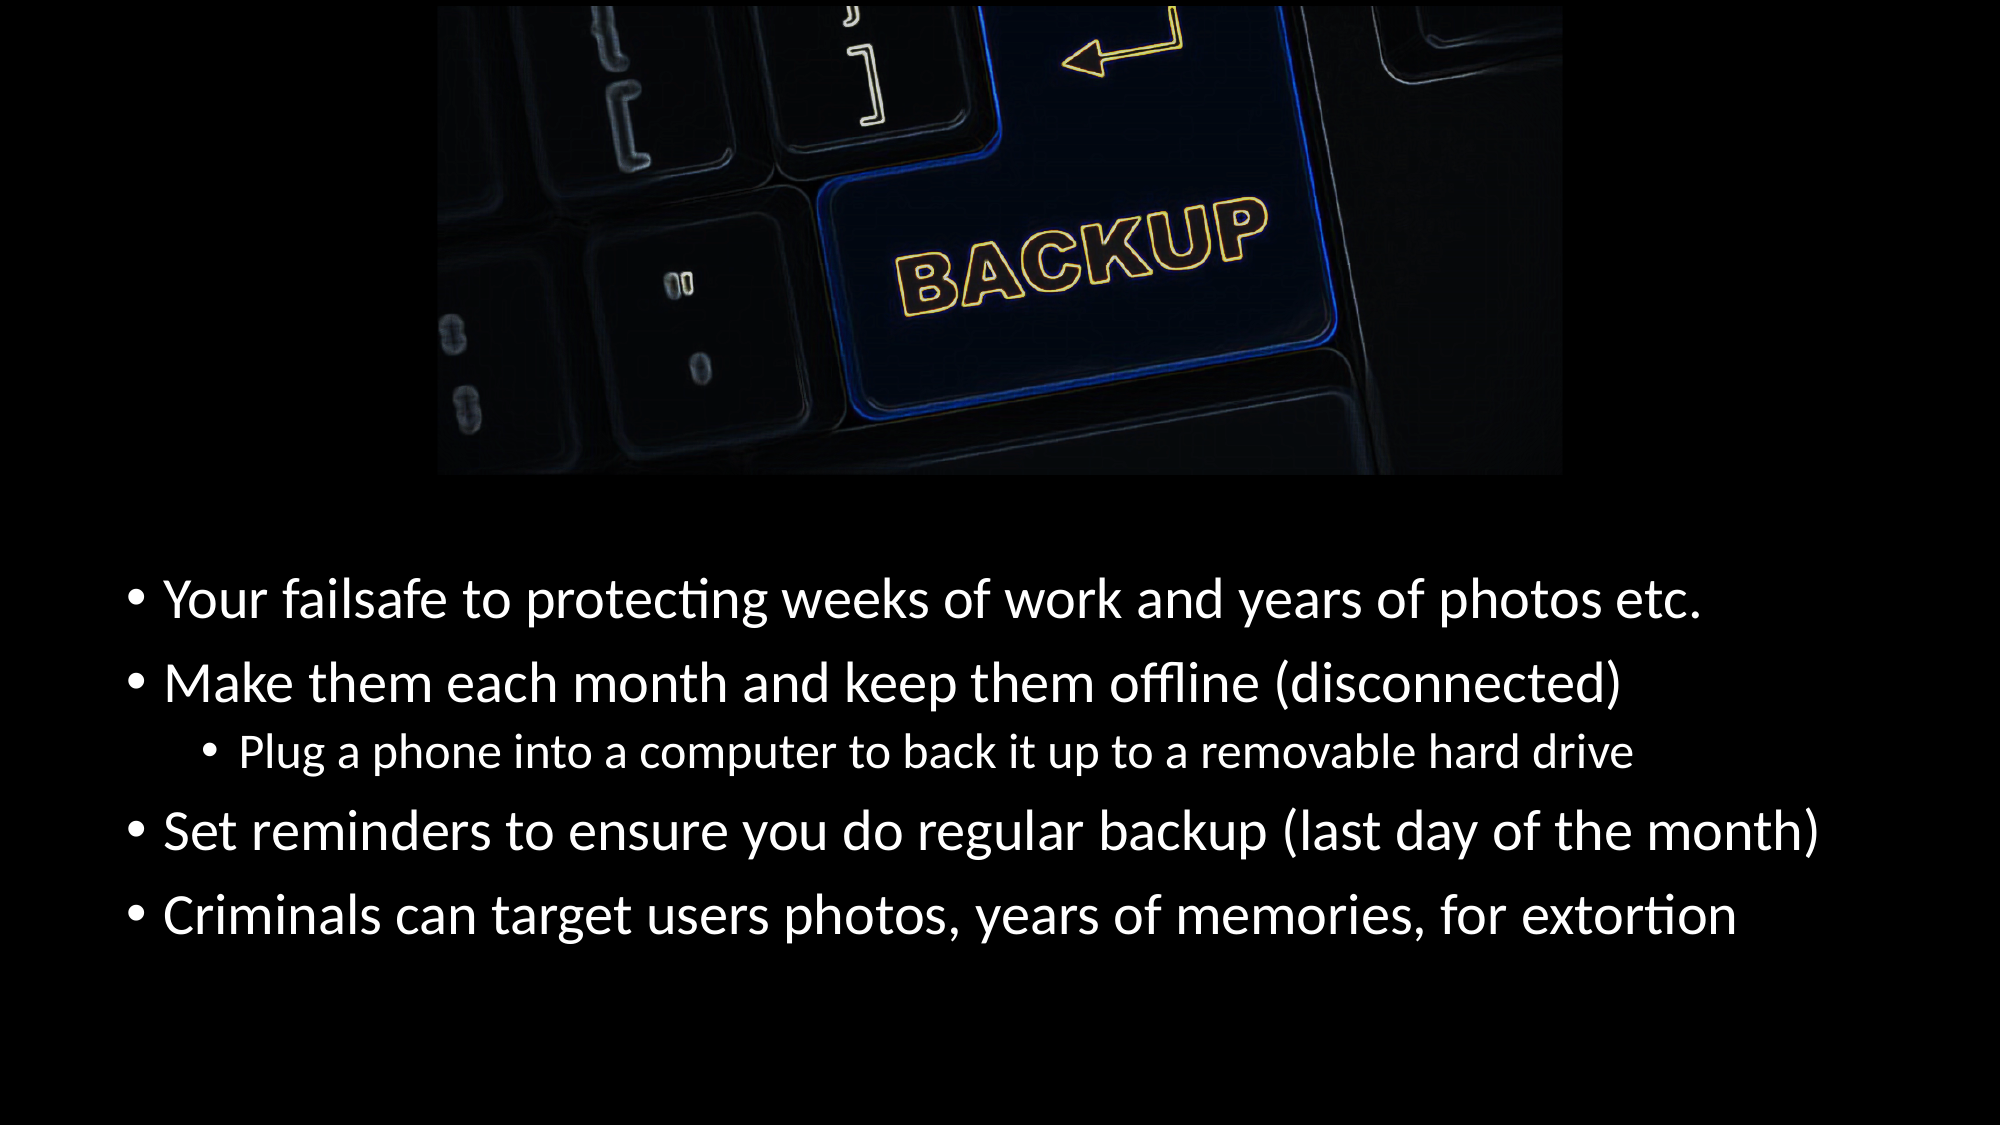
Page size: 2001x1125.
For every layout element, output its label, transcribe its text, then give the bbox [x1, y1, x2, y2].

picture [437, 6, 1563, 475]
list Your failsafe to protecting weeks of work and years of photos etc. Make them each month and keep them offline (disconnected) Plug a phone into a computer to back it up to a removable hard drive Set reminders to ensure you do regular backup (last day of the month) Criminals can target users photos, years of memories, for extortion [110, 561, 1900, 1014]
